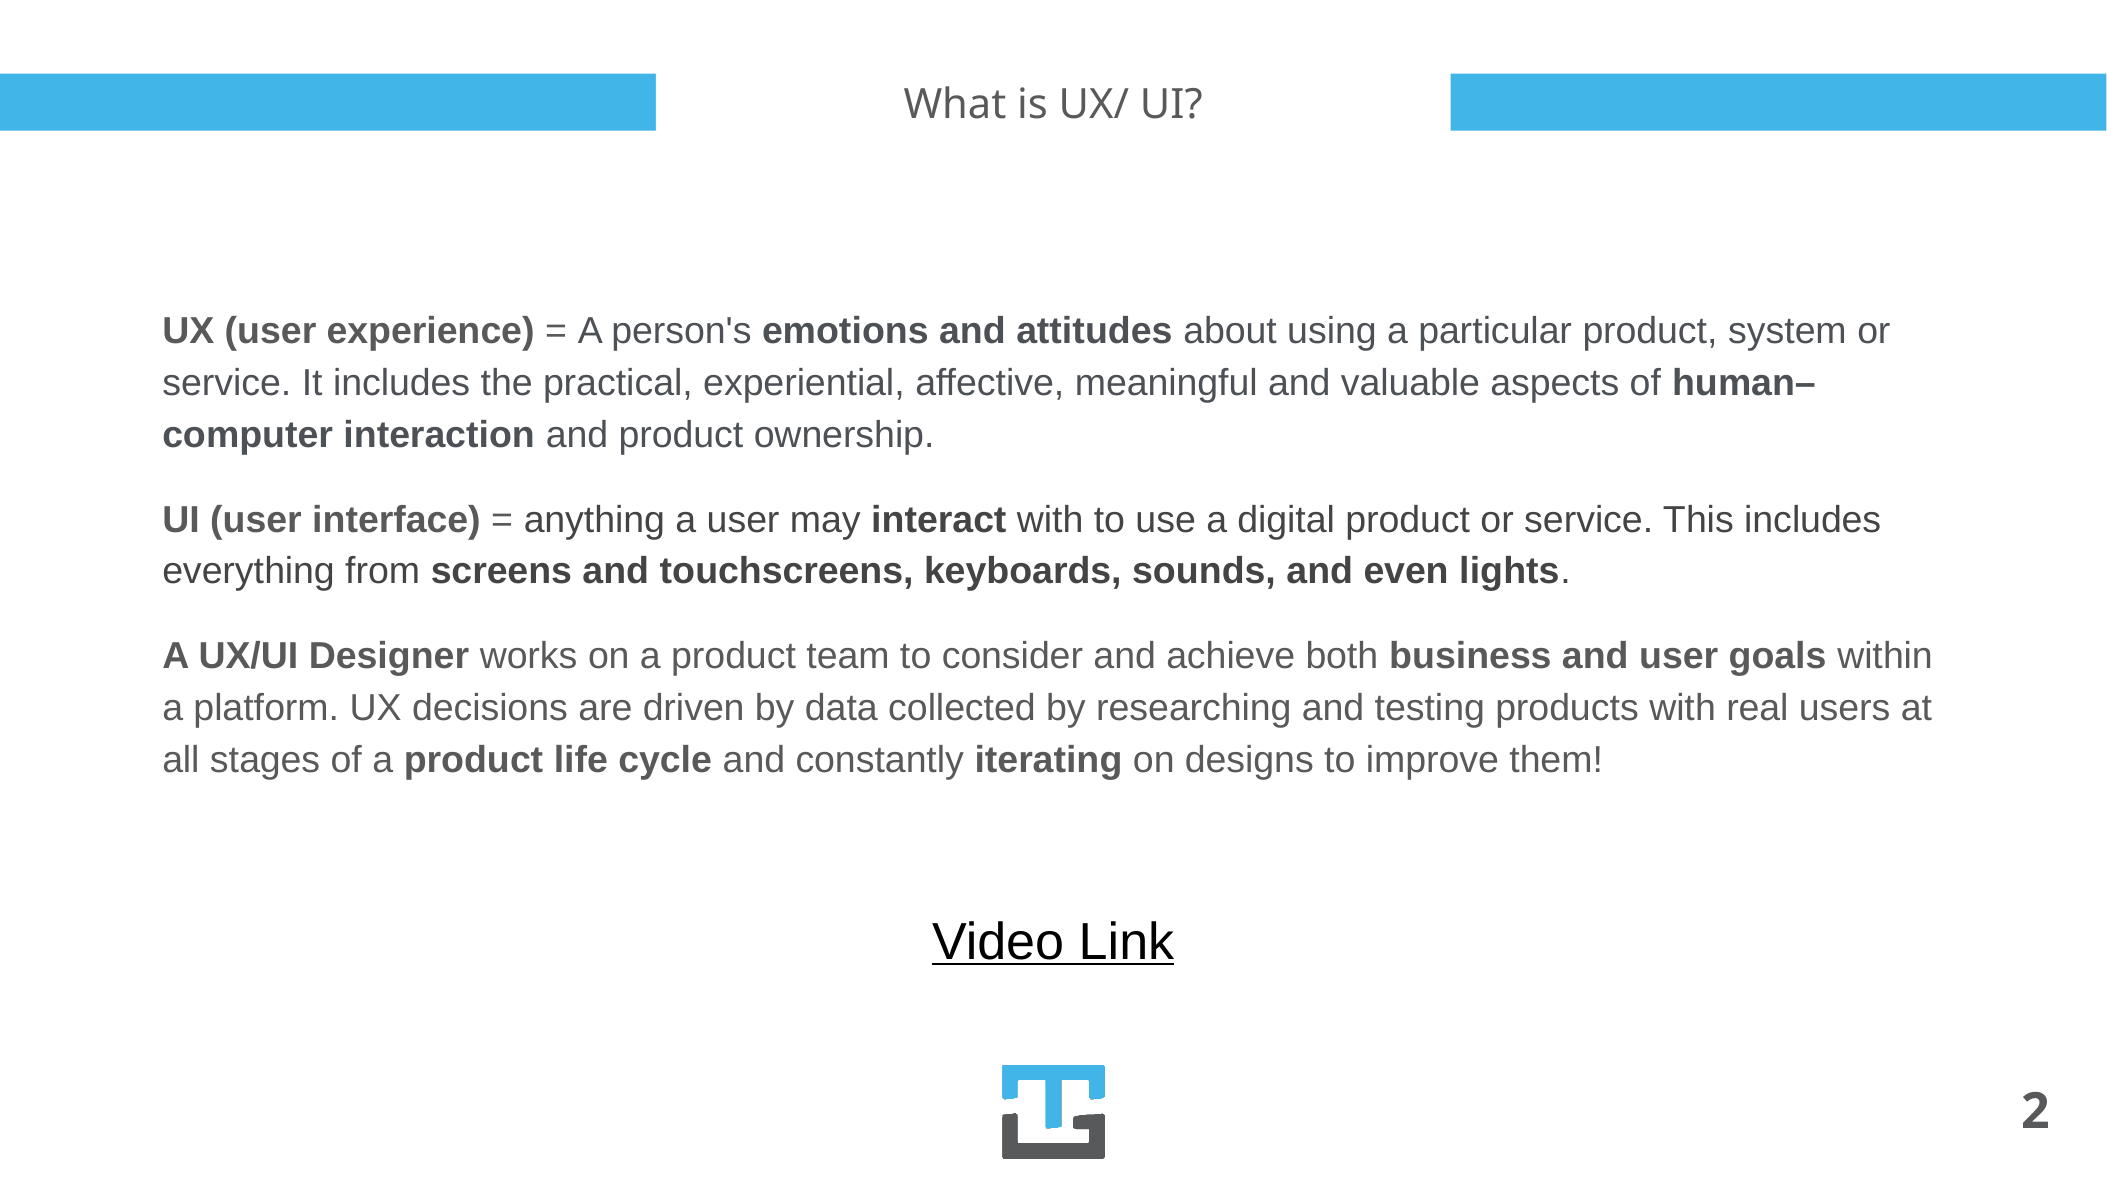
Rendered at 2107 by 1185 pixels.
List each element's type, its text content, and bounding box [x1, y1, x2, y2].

picture [965, 1065, 1141, 1161]
title What is UX/ UI? [655, 61, 1451, 143]
text_box UX (user experience) = A person's emotions and attitudes about using a particular product, system or service. It includes the practical, experiential, affective, meaningful and valuable aspects of human–computer interaction and product ownership. UI (user interface) = anything a user may interact with to use a digital product or service. This includes everything from screens and touchscreens, keyboards, sounds, and even lights. A UX/UI Designer works on a product team to consider and achieve both business and user goals within a platform. UX decisions are driven by data collected by researching and testing products with real users at all stages of a product life cycle and constantly iterating on designs to improve them! Video Link [147, 284, 1959, 1011]
